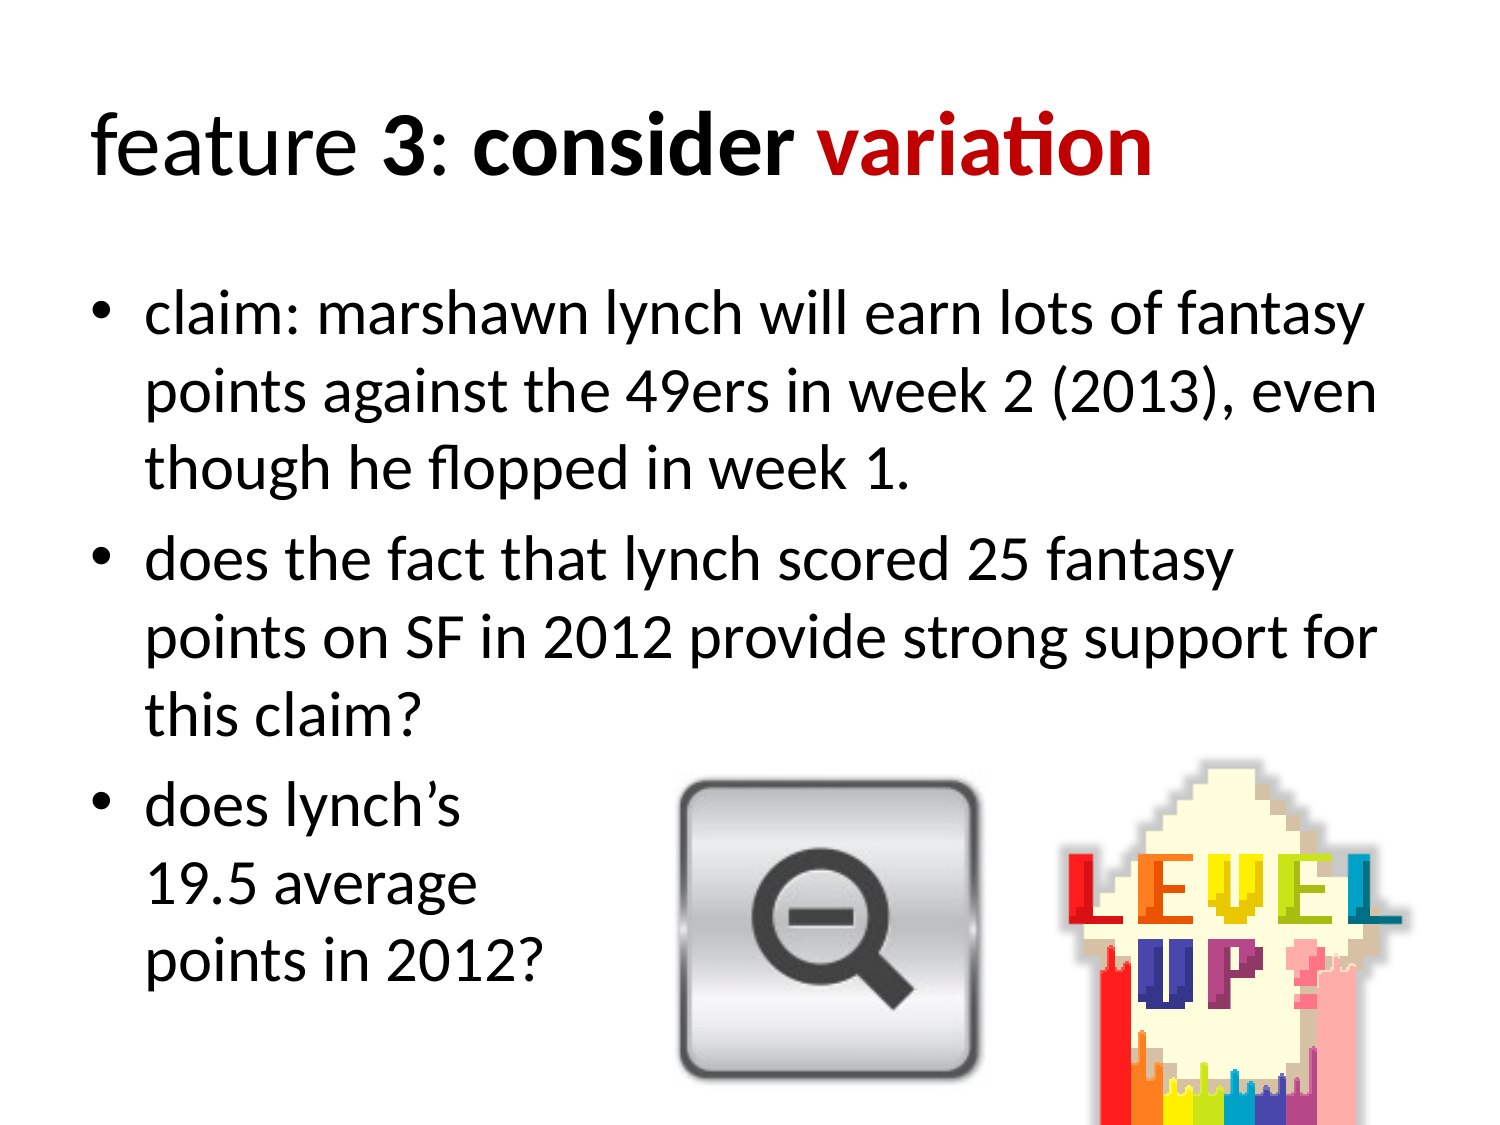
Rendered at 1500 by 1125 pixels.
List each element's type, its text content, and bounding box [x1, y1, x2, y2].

picture [637, 737, 1026, 1125]
list claim: marshawn lynch will earn lots of fantasy points against the 49ers in week 2 (2013), even though he flopped in week 1. does the fact that lynch scored 25 fantasy points on SF in 2012 provide strong support for this claim? does lynch’s 19.5 average points in 2012? [75, 262, 1425, 1005]
title feature 3: consider variation [75, 45, 1425, 233]
picture [1037, 737, 1426, 1125]
